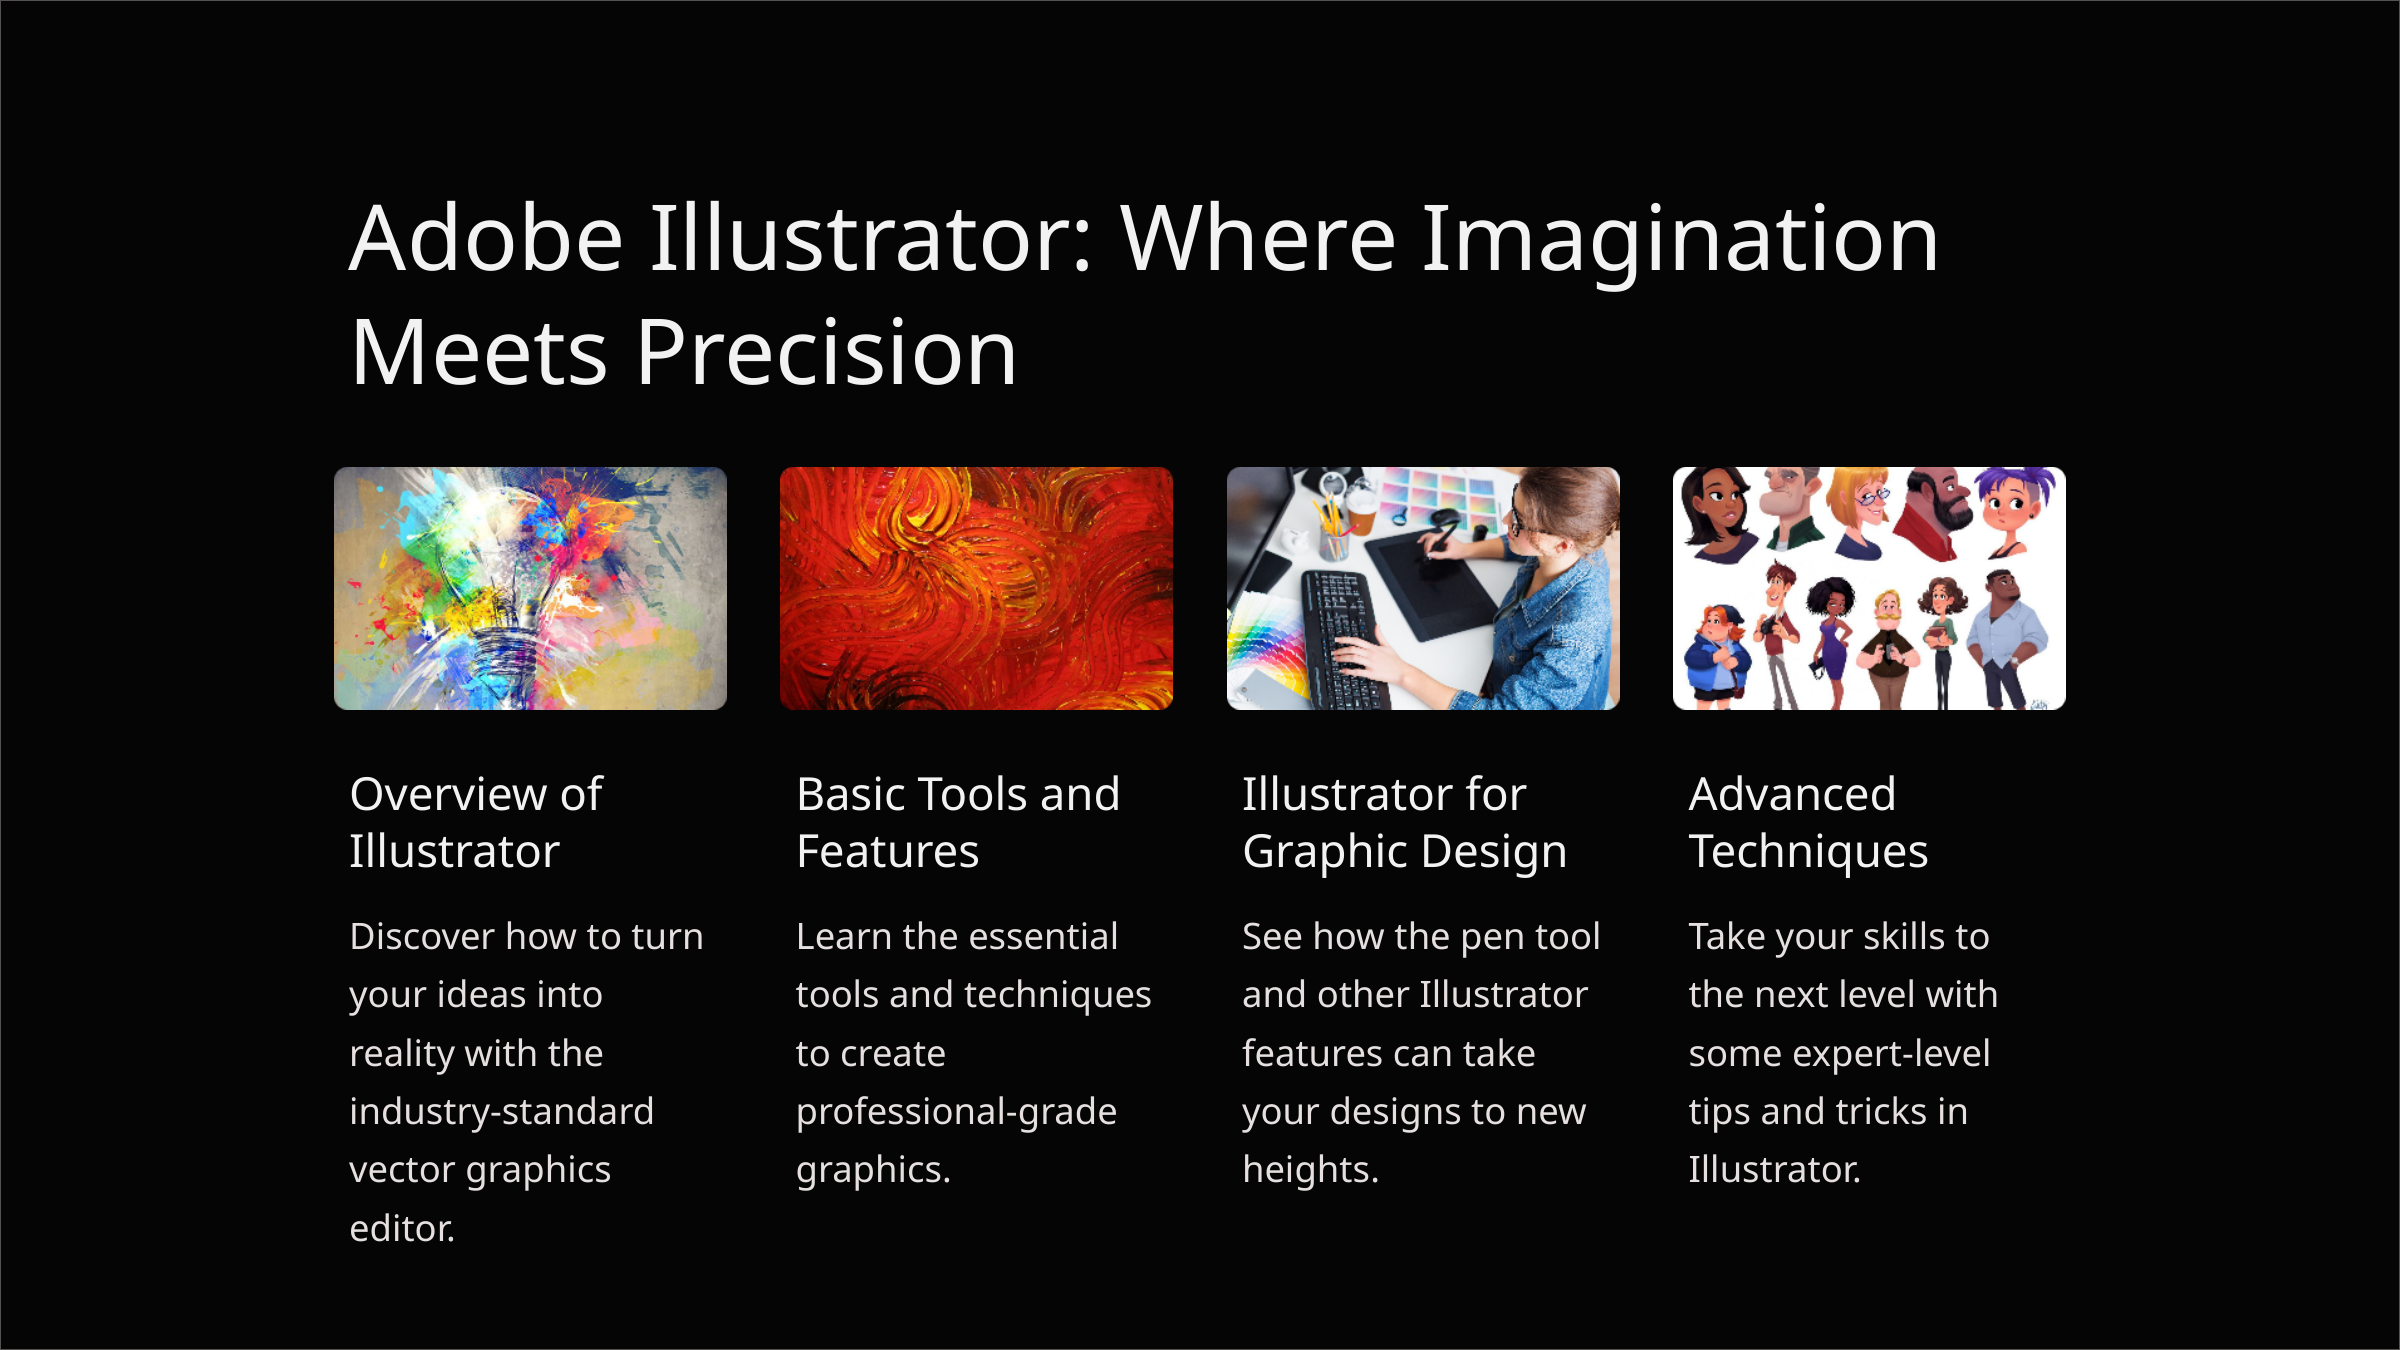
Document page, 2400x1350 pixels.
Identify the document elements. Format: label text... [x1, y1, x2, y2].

picture [1227, 467, 1620, 710]
picture [1673, 467, 2066, 710]
text_box [0, 0, 2400, 1350]
text_box Adobe Illustrator: Where Imagination Meets Precision [334, 167, 2066, 395]
text_box See how the pen tool and other Illustrator features can take your designs to new heights. [1227, 891, 1620, 1125]
text_box Basic Tools and Features [780, 755, 1173, 870]
text_box Discover how to turn your ideas into reality with the industry-standard vector graphics editor. [334, 891, 727, 1183]
picture [334, 467, 727, 710]
text_box Advanced Techniques [1673, 755, 2066, 870]
picture [780, 467, 1173, 710]
text_box Illustrator for Graphic Design [1227, 755, 1620, 870]
text_box Take your skills to the next level with some expert-level tips and tricks in Illustrator. [1673, 891, 2066, 1125]
text_box Overview of Illustrator [334, 755, 727, 870]
text_box Learn the essential tools and techniques to create professional-grade graphics. [780, 891, 1173, 1125]
